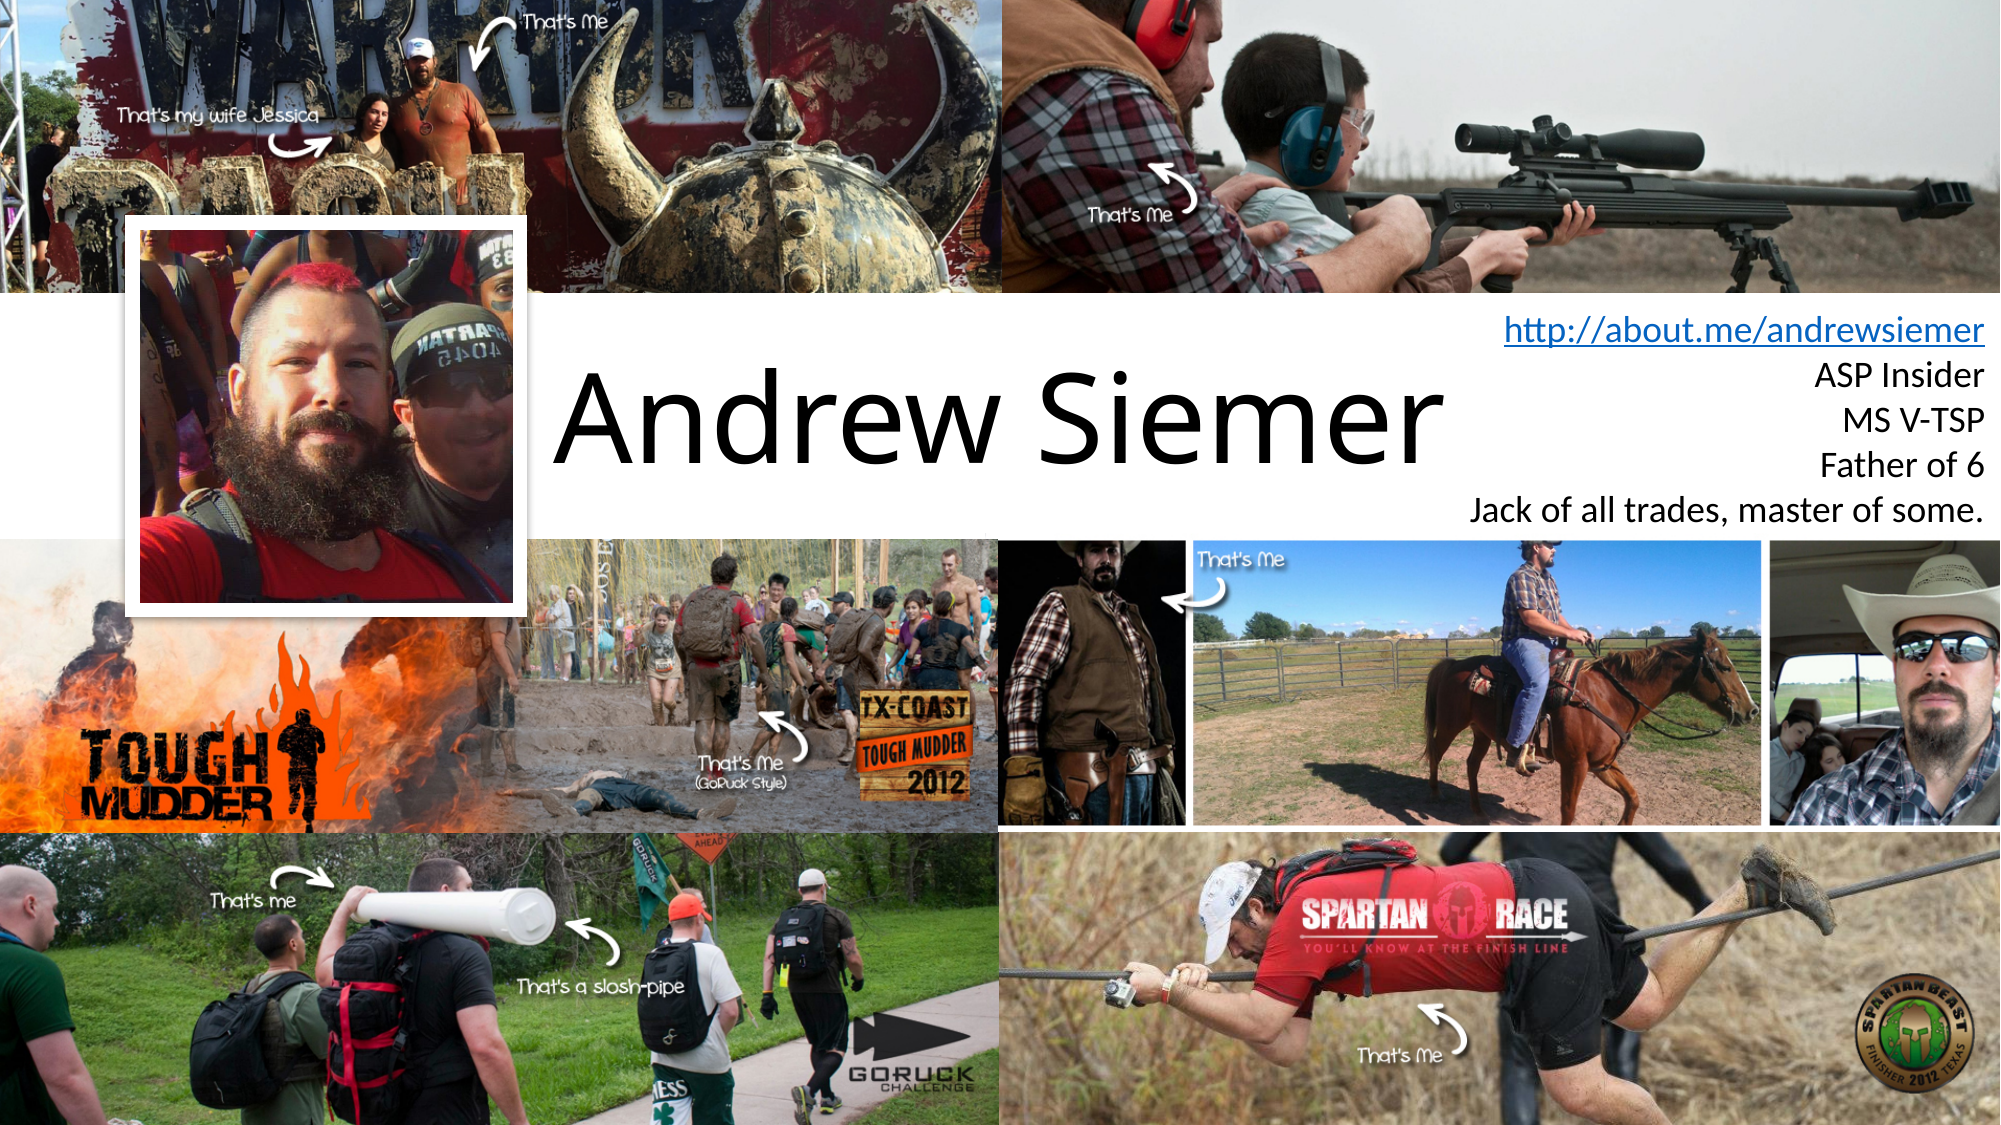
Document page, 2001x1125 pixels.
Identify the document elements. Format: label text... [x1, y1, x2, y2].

picture [0, 0, 2000, 1125]
title Andrew Siemer [533, 315, 1394, 499]
text_box http://about.me/andrewsiemer ASP Insider MS V-TSP Father of 6 Jack of all trades, master of some. [1394, 297, 2000, 533]
